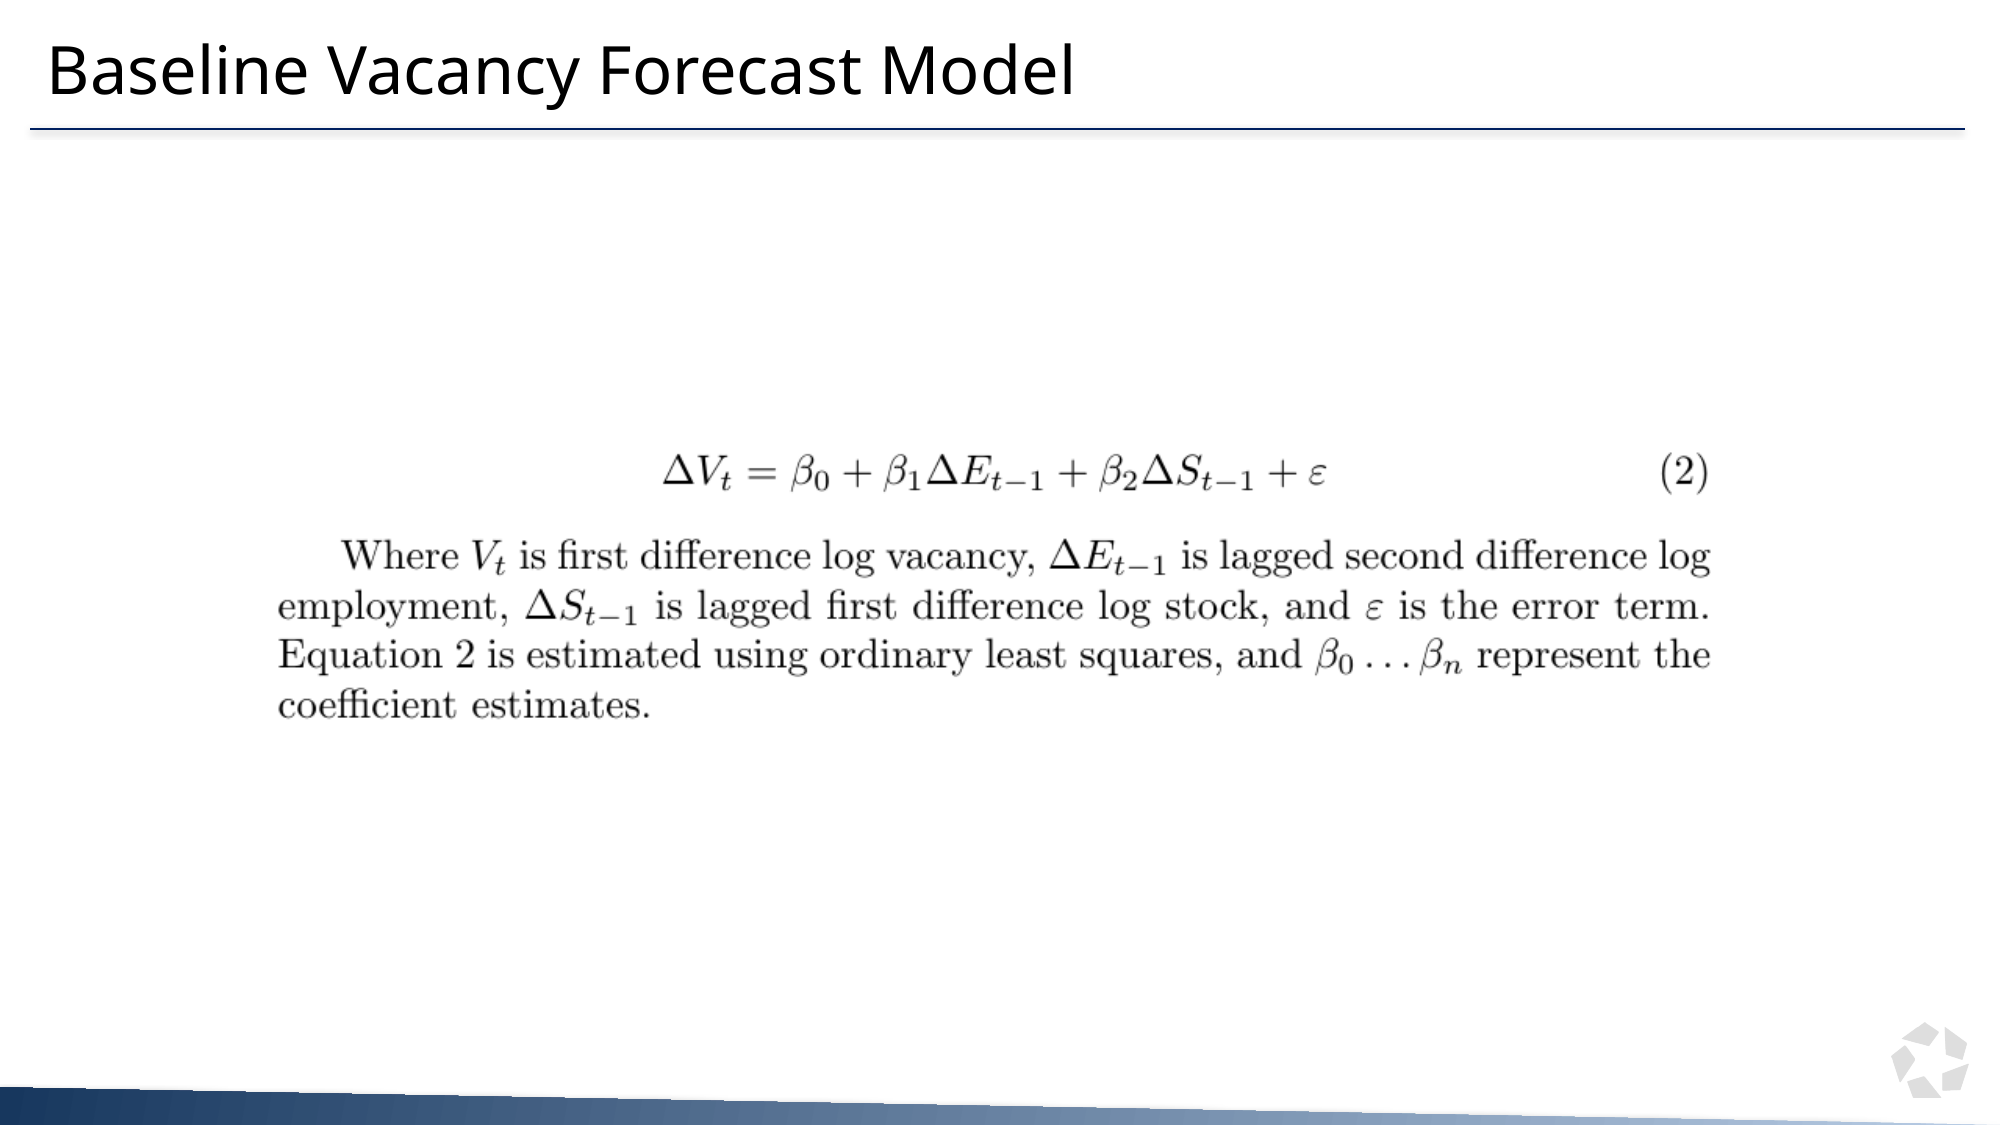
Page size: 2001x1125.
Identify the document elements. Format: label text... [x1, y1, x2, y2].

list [260, 423, 1736, 732]
title Baseline Vacancy Forecast Model [31, 20, 1961, 126]
